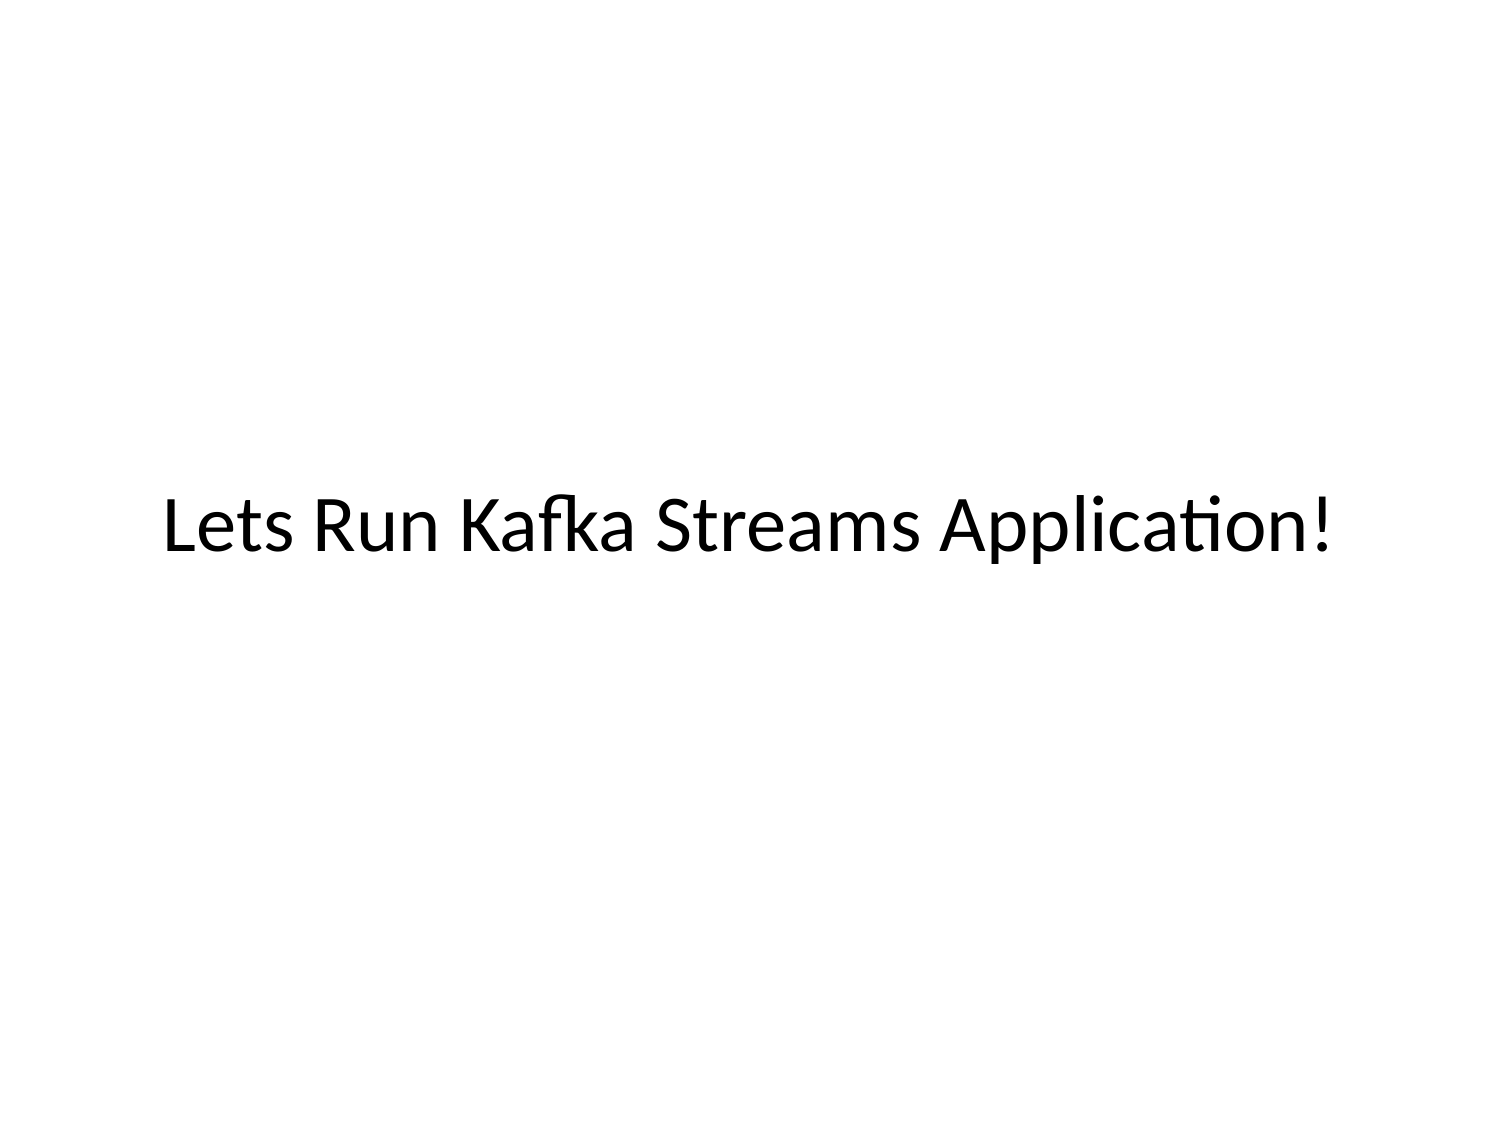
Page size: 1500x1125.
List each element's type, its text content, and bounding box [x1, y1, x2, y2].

title Lets Run Kafka Streams Application! [75, 425, 1425, 613]
